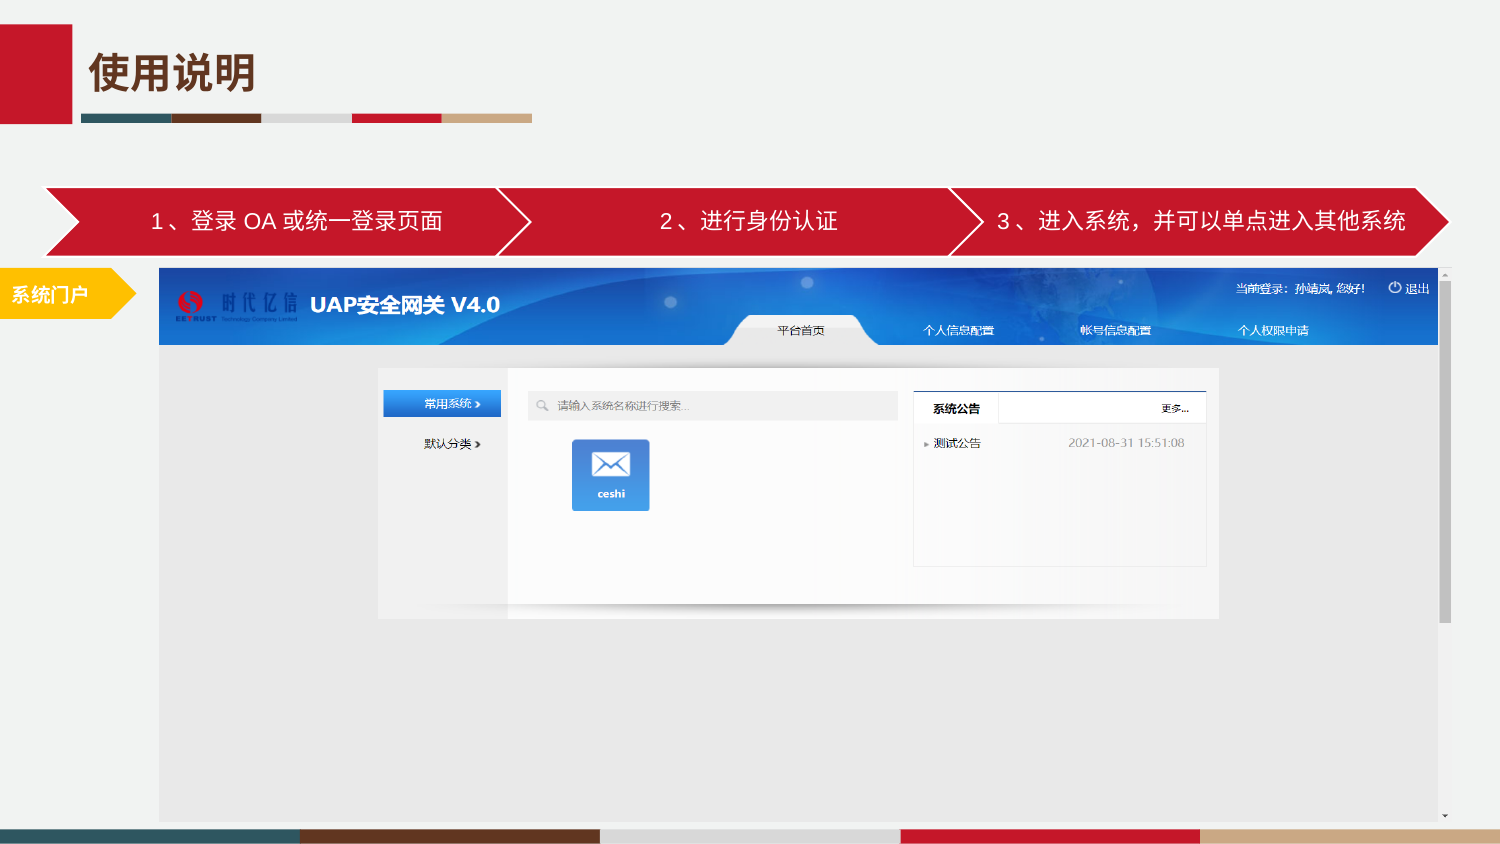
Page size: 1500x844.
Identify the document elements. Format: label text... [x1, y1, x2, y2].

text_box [81, 113, 532, 123]
title 使用说明 [73, 45, 527, 104]
text_box [0, 266, 138, 320]
text_box 系统门户 [0, 269, 103, 319]
picture [159, 267, 1452, 822]
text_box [42, 187, 1452, 257]
